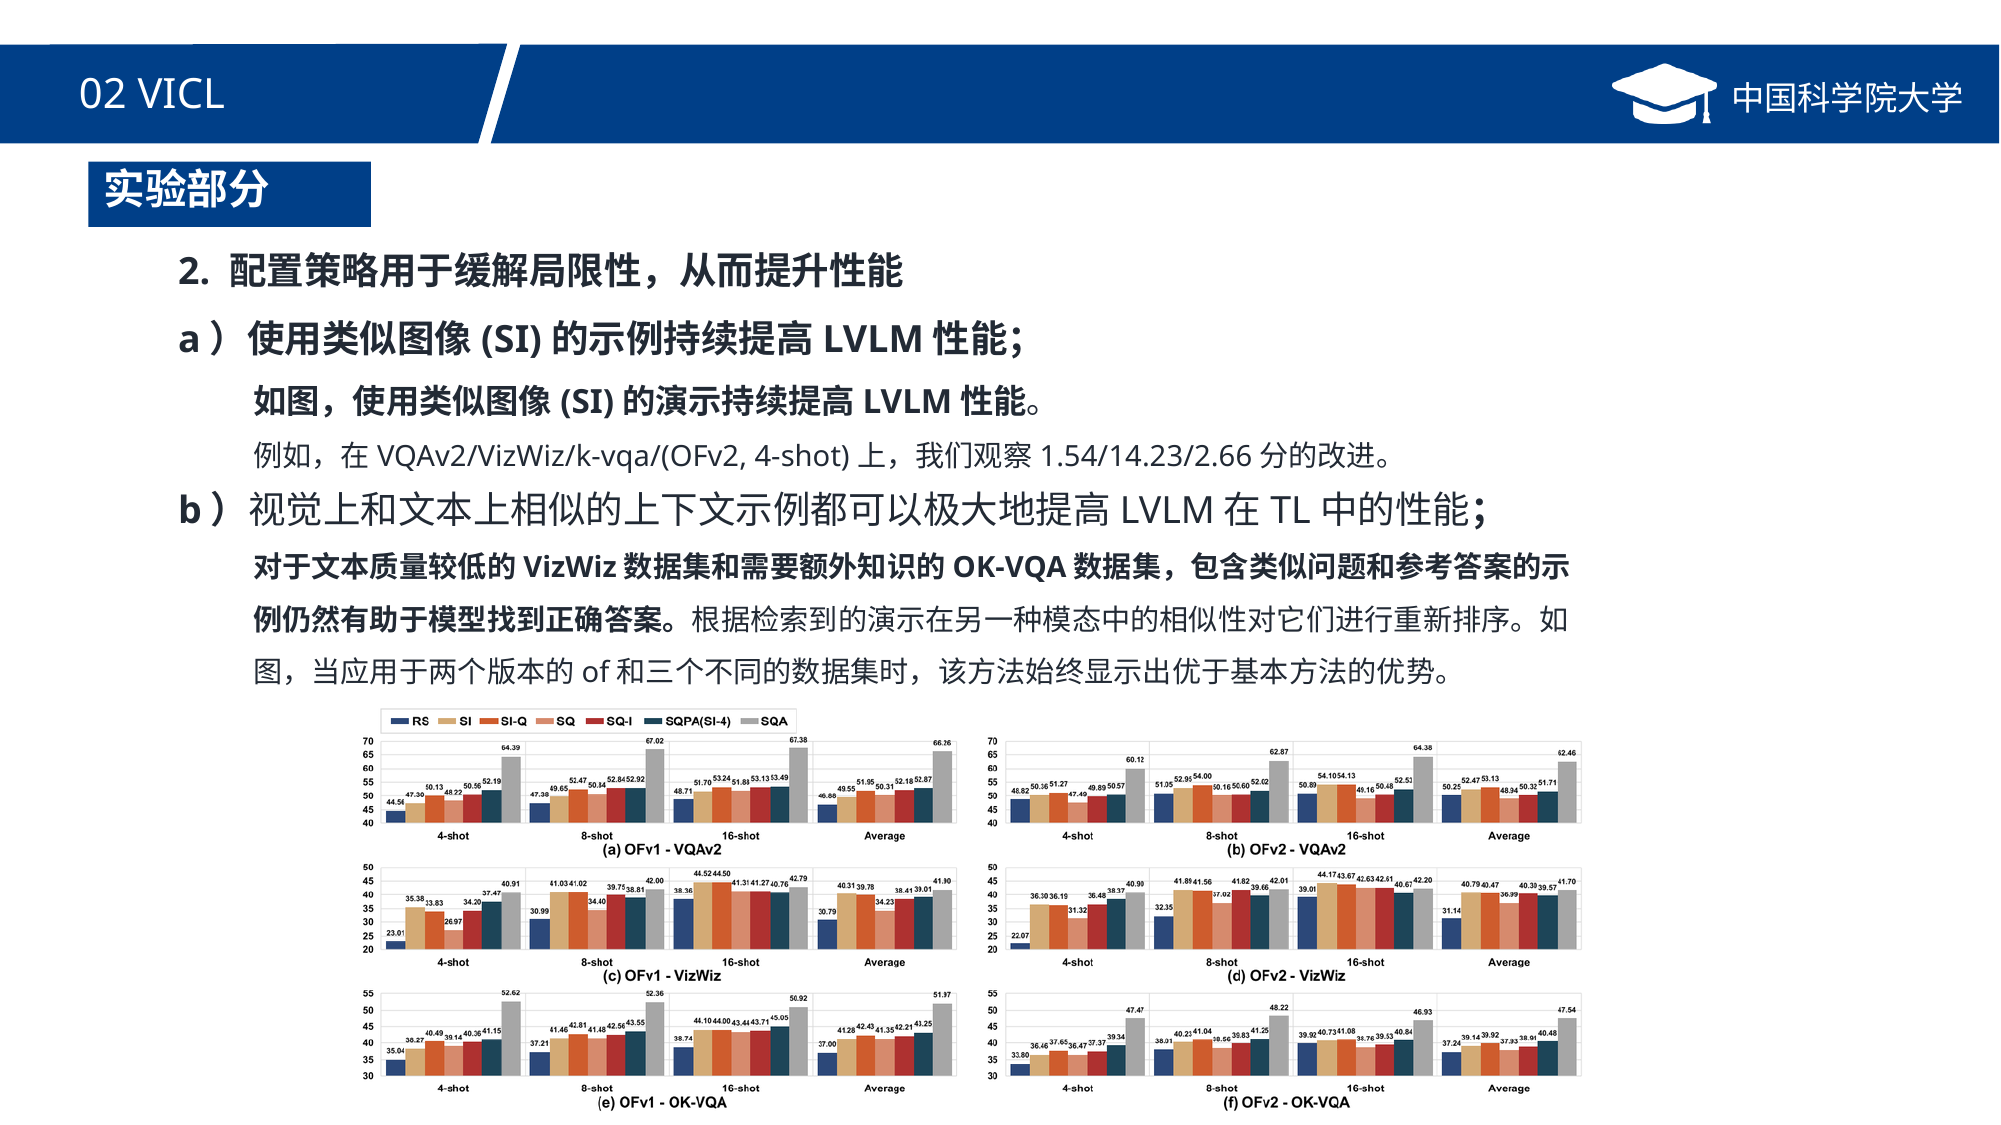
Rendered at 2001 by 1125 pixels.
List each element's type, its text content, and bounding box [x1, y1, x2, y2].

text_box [1717, 43, 2000, 144]
text_box 实验部分 [88, 161, 371, 227]
text_box 2. 配置策略用于缓解局限性，从而提升性能 a）使用类似图像(SI)的示例持续提高LVLM性能； 如图，使用类似图像(SI)的演示持续提高LVLM性能。 例如，在VQAv2/VizWiz/k-vqa/(OFv2, 4-shot)上，我们观察1.54/14.23/2.66分的改进。 [88, 217, 1490, 456]
picture [354, 697, 1584, 1113]
text_box b）视觉上和文本上相似的上下文示例都可以极大地提高LVLM在TL中的性能； 对于文本质量较低的VizWiz数据集和需要额外知识的OK-VQA数据集，包含类似问题和参考答案的示例仍然有助于模型找到正确答案。根据检索到的演示在另一种模态中的相似性对它们进行重新排序。如图，当应用于两个版本的of和三个不同的数据集时，该方法始终显示出优于基本方法的优势。 [88, 456, 1600, 710]
picture [1612, 41, 1717, 146]
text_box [0, 43, 1612, 144]
